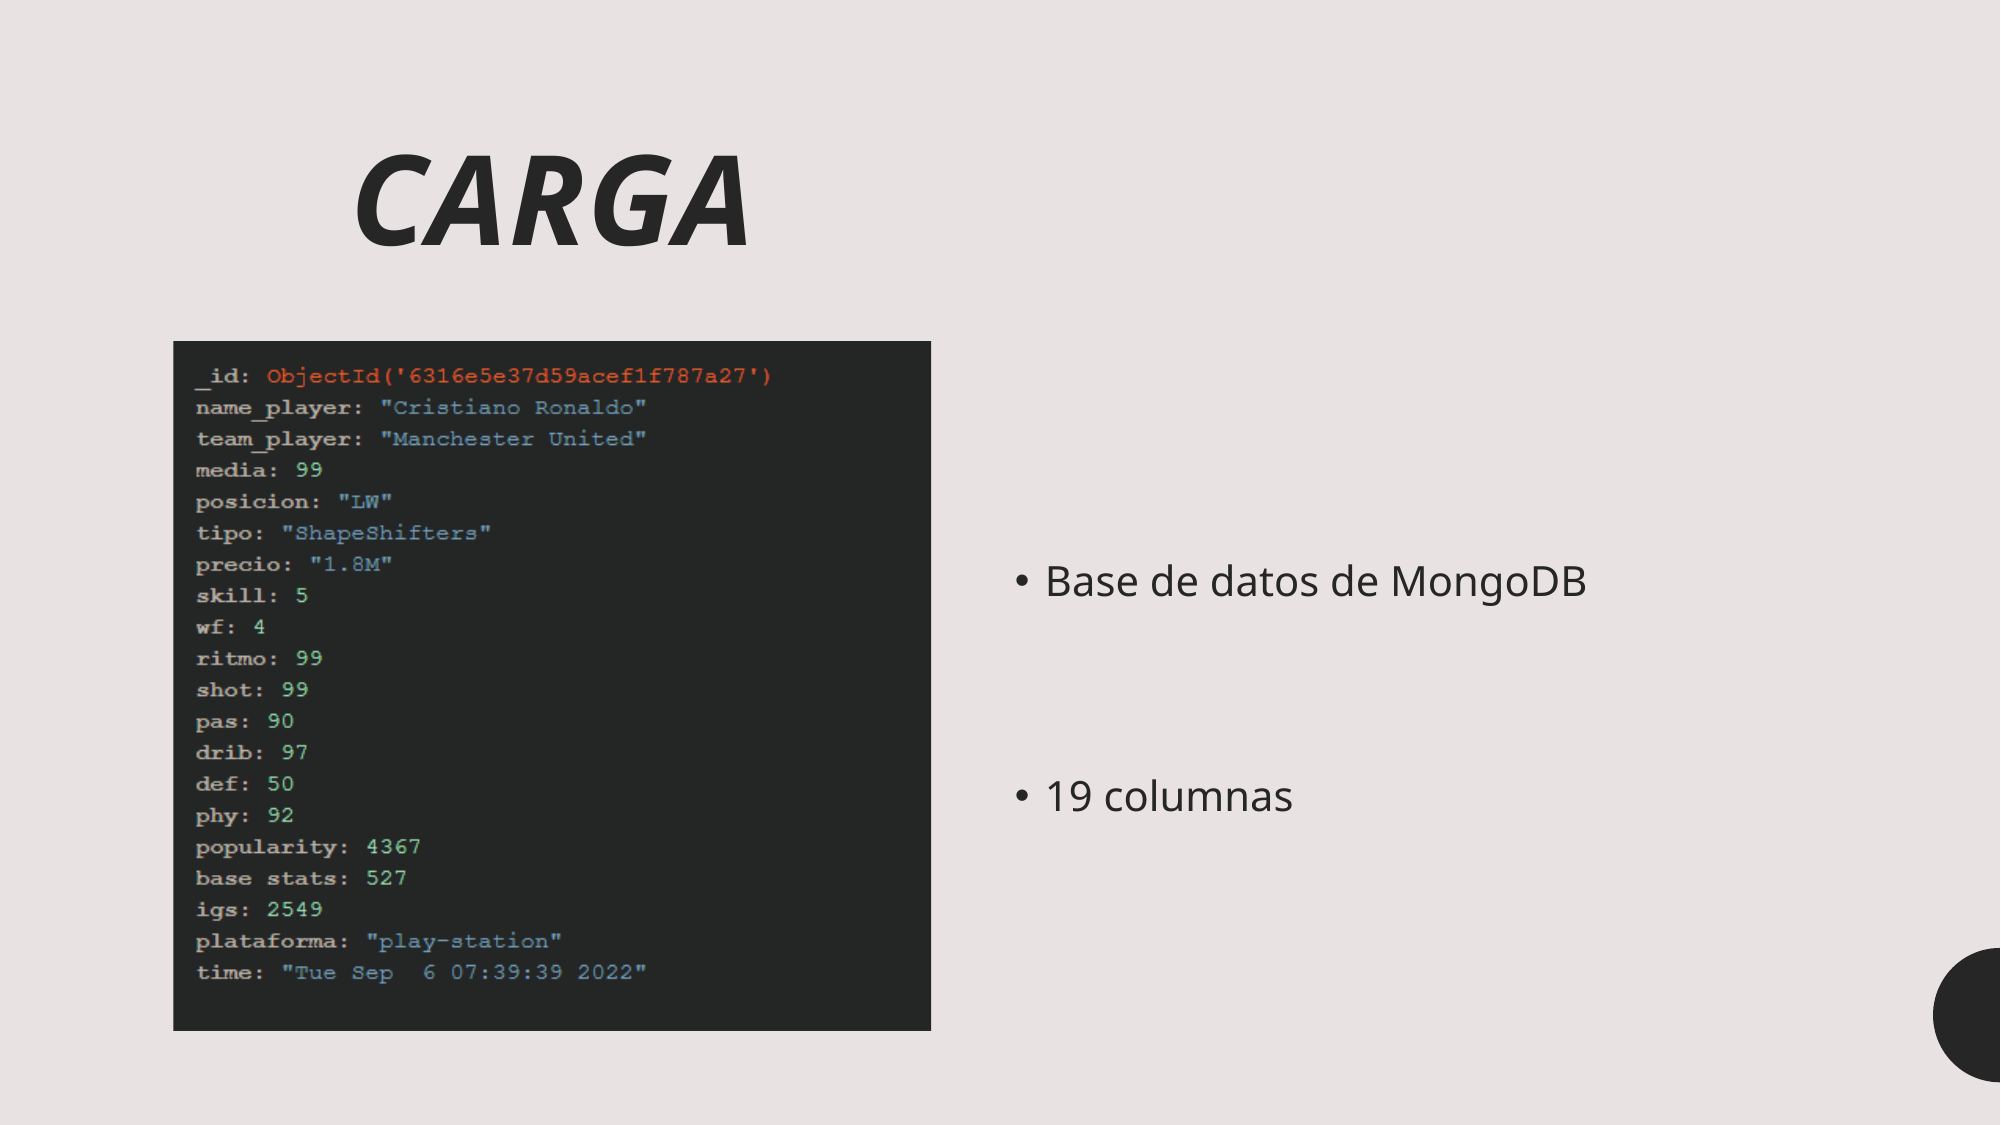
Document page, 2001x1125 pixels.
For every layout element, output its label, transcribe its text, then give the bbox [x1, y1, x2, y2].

picture [173, 341, 932, 1031]
list Base de datos de MongoDB 19 columnas [999, 542, 2000, 1125]
title CARGA [238, 130, 867, 341]
